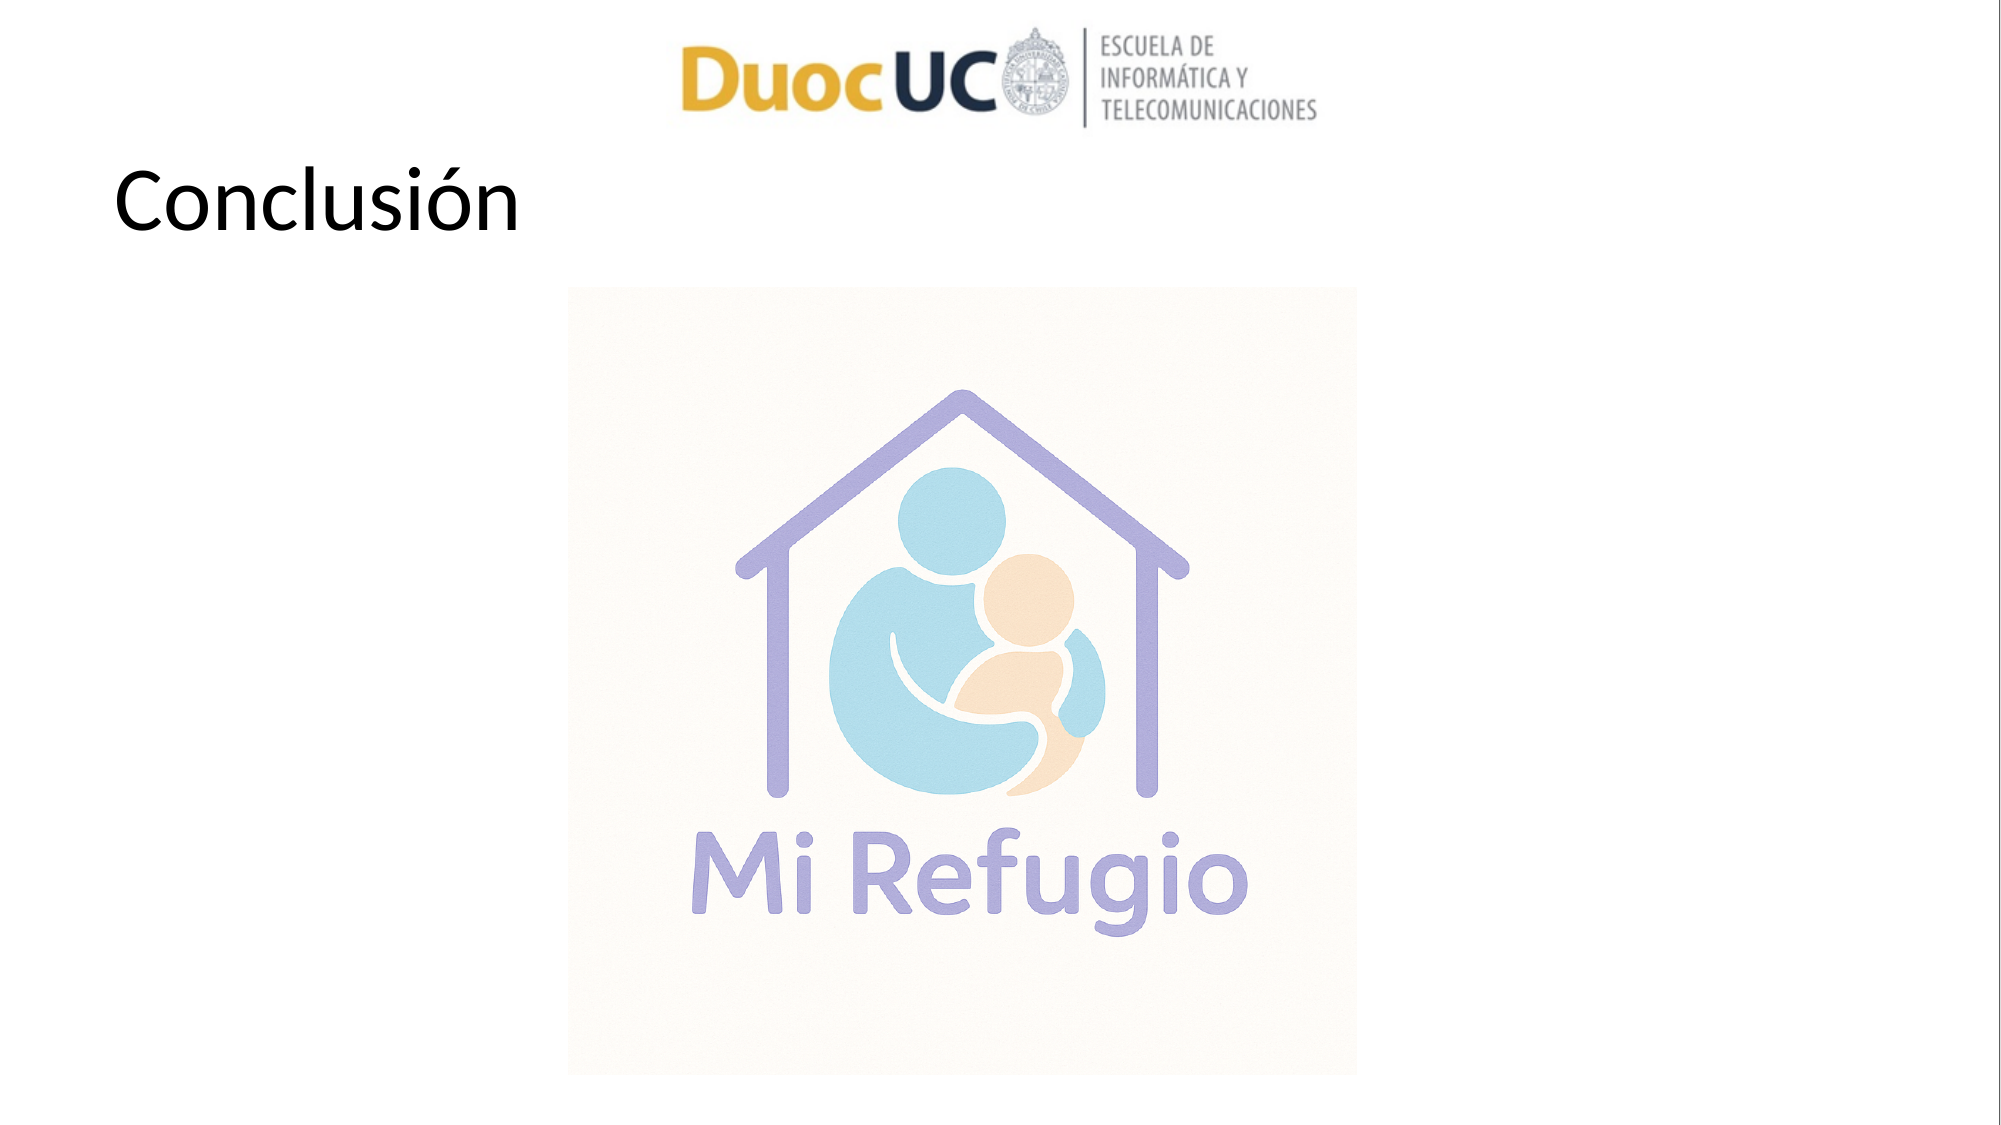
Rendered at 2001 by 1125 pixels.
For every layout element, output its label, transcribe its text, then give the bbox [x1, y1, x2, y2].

picture [0, 0, 2001, 1125]
text_box Conclusión [99, 114, 1825, 288]
